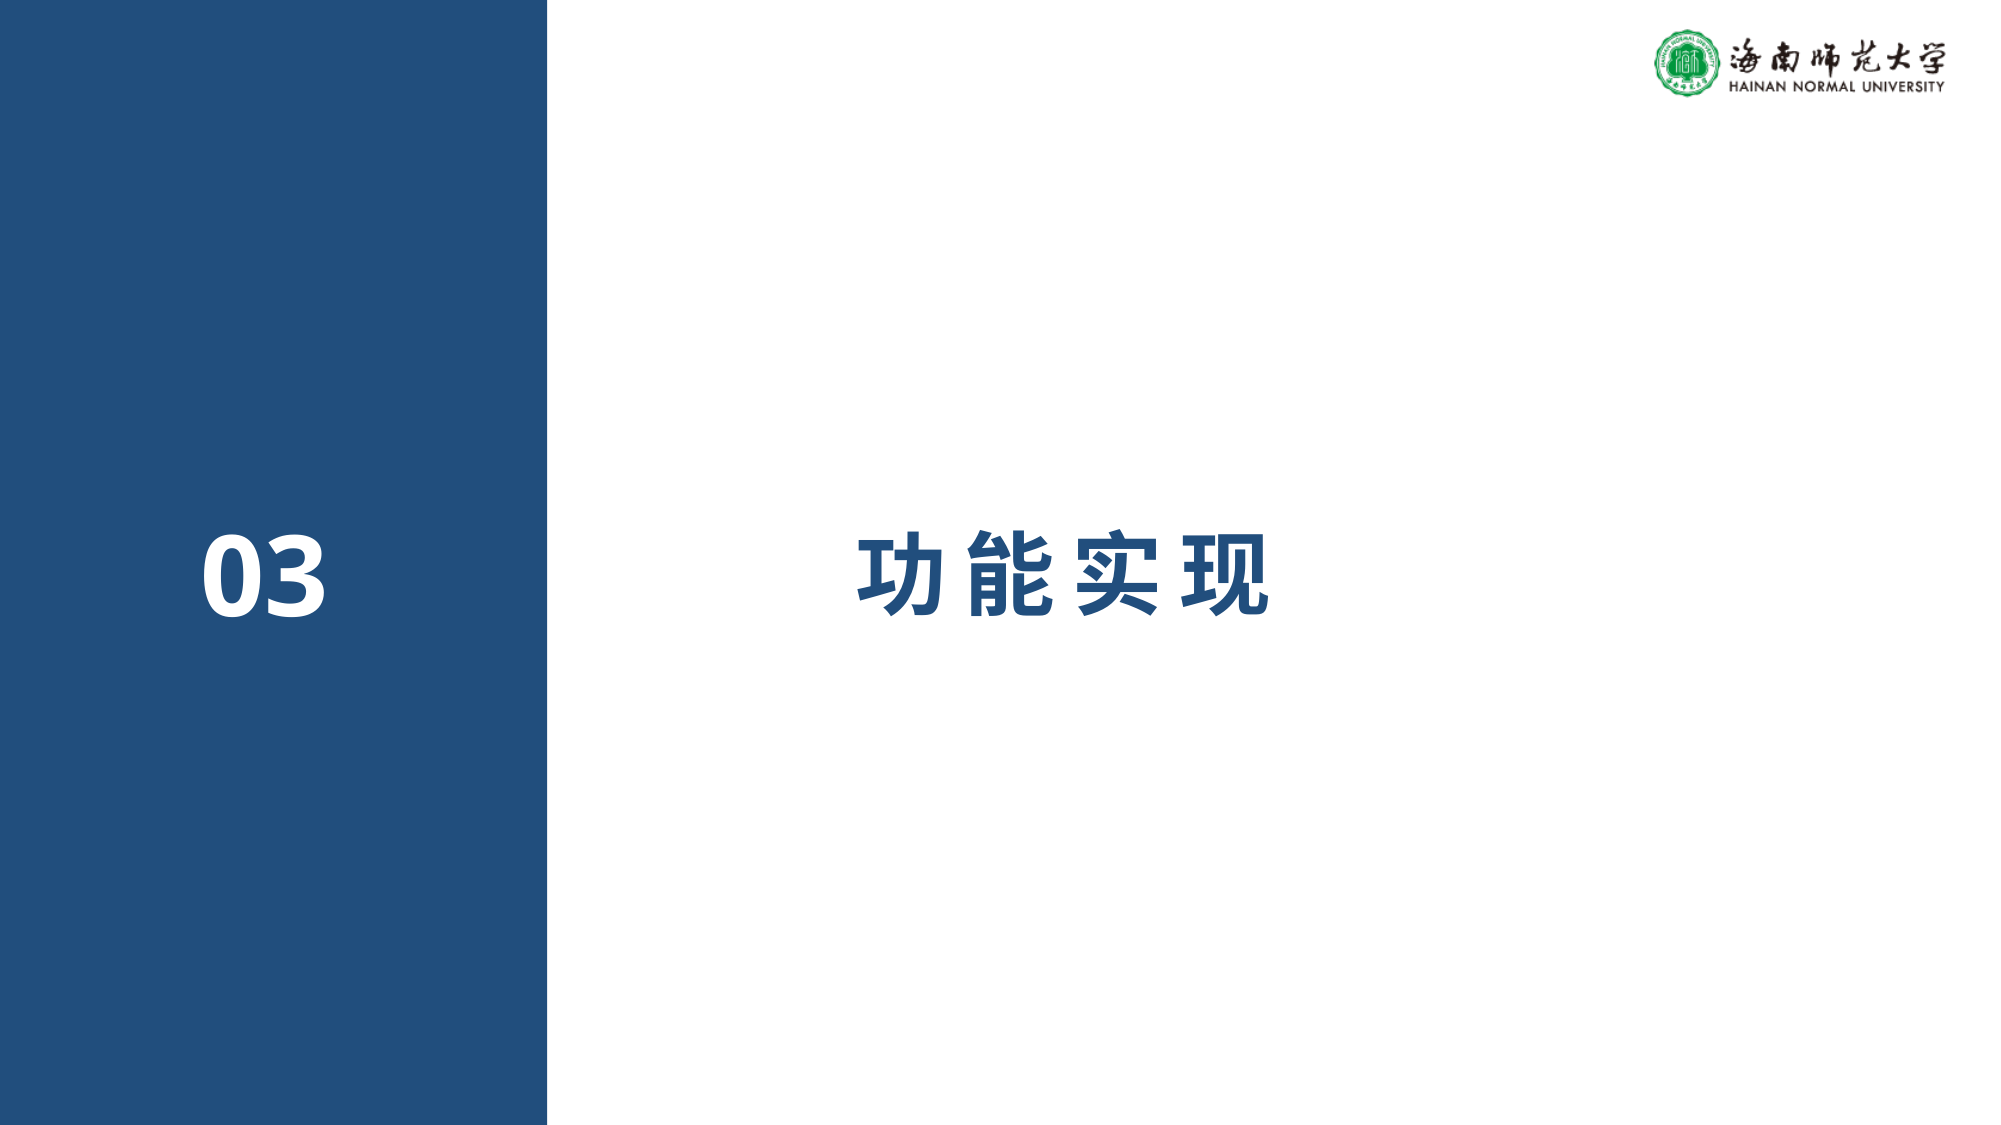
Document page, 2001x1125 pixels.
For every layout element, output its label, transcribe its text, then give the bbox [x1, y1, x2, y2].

picture [1651, 27, 1953, 100]
text_box 03 [185, 496, 362, 647]
text_box [0, 0, 548, 1125]
text_box 功能实现 [840, 509, 1666, 635]
